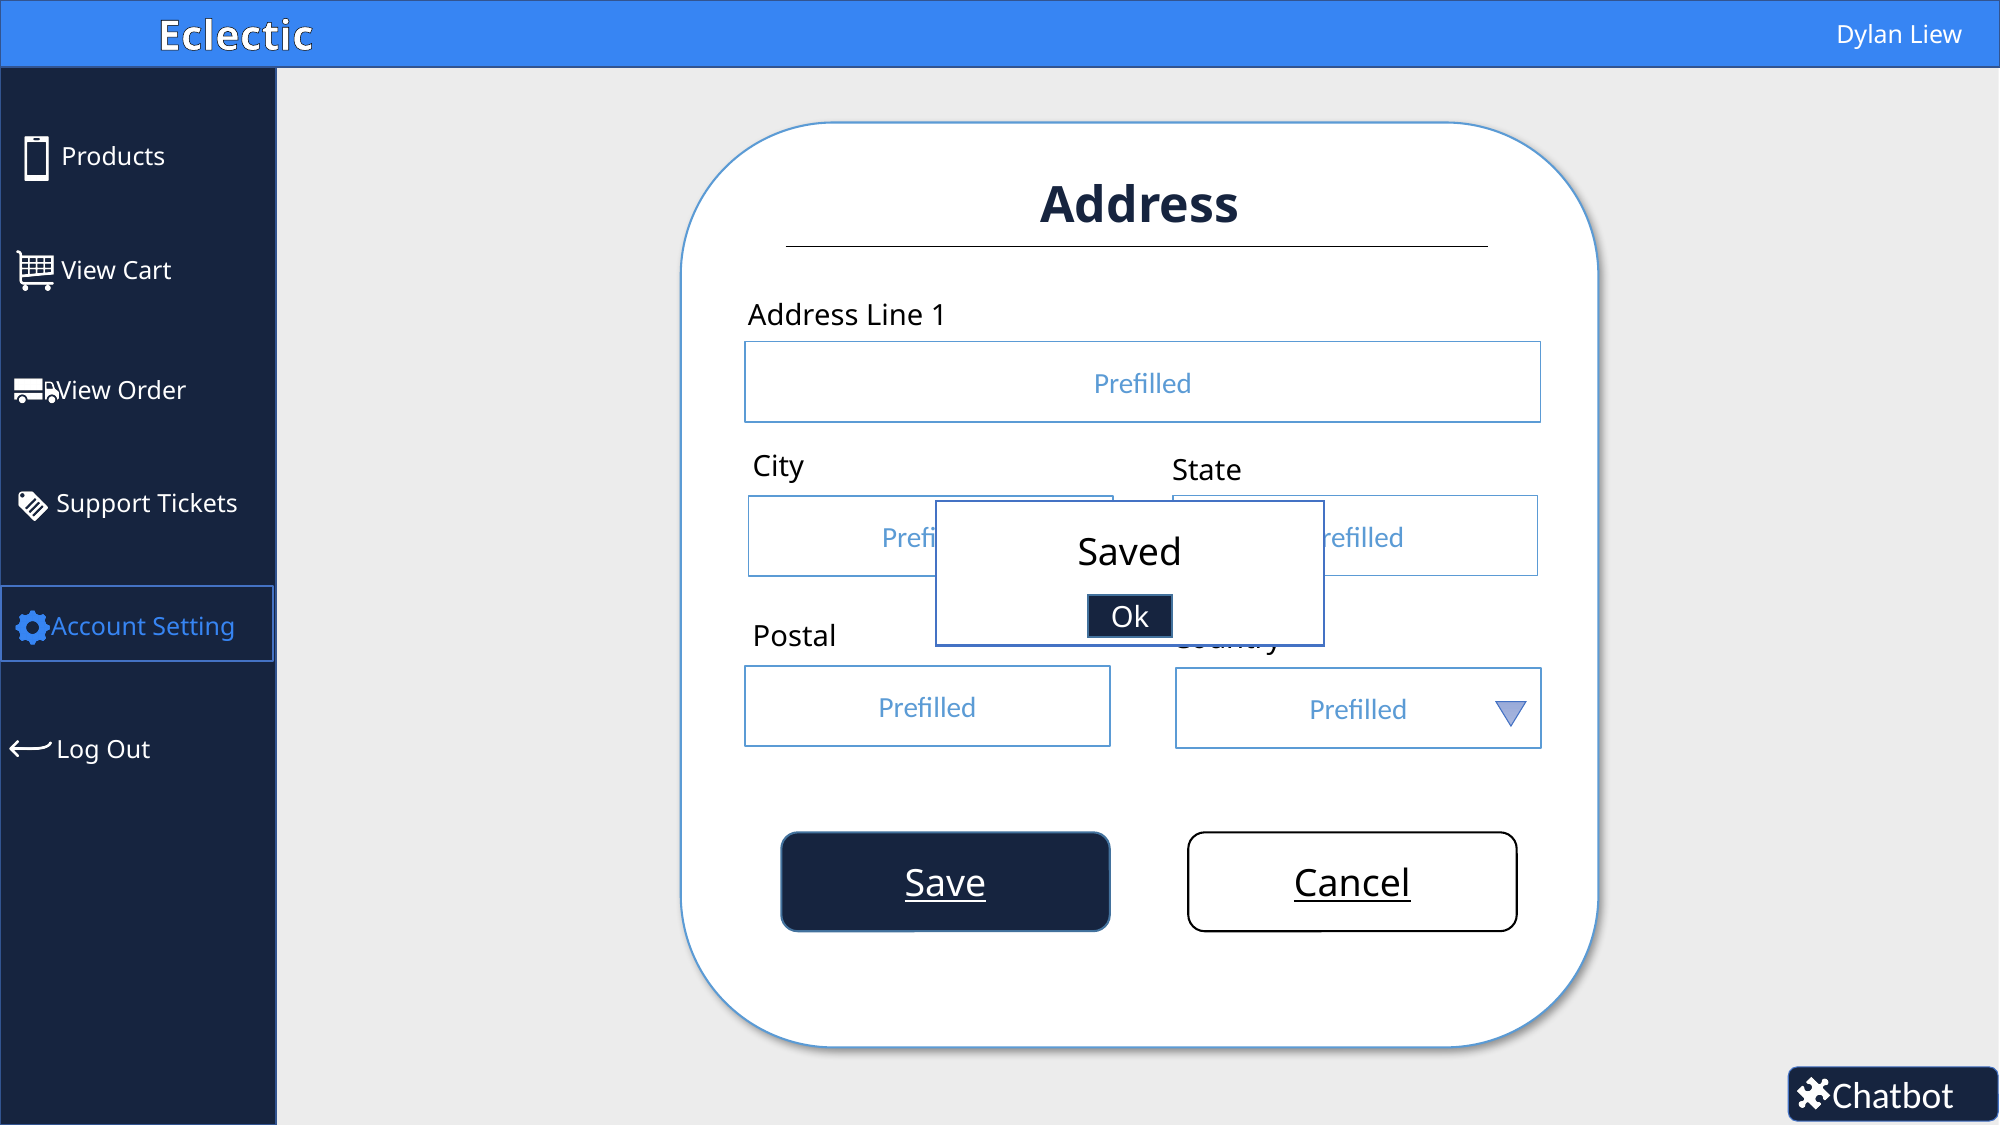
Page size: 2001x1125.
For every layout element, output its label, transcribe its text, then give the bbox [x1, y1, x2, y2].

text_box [935, 500, 1325, 646]
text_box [8, 592, 276, 659]
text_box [1788, 1066, 1999, 1122]
text_box [1, 586, 273, 662]
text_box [8, 469, 281, 537]
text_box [12, 236, 287, 304]
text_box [733, 257, 1541, 749]
text_box [0, 0, 2000, 68]
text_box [7, 714, 281, 782]
text_box [0, 68, 277, 1125]
text_box Eclectic [0, 0, 472, 67]
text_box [12, 356, 281, 424]
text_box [680, 122, 1599, 1048]
text_box Dylan Liew [1506, 0, 1978, 67]
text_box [12, 122, 287, 190]
text_box 00 [277, 68, 1999, 1125]
